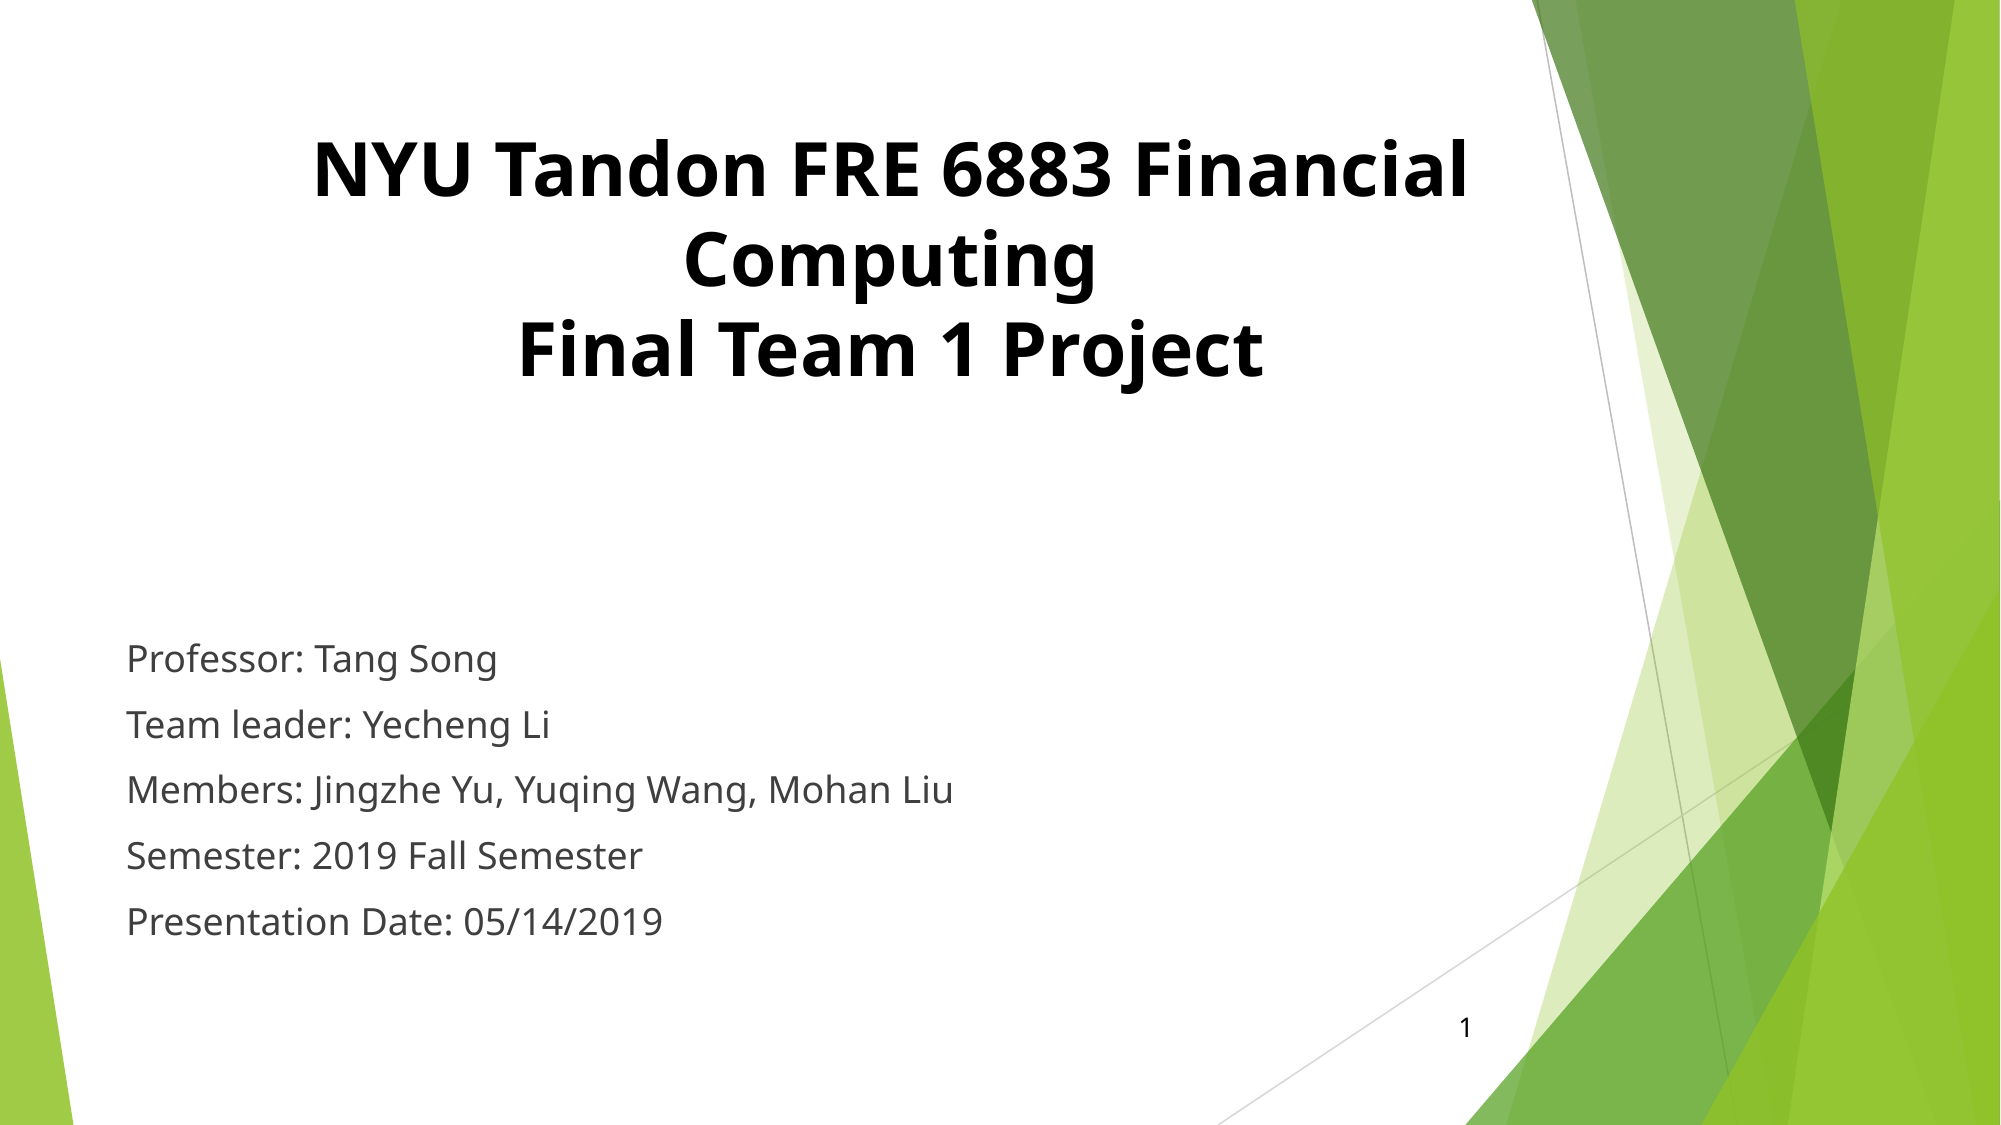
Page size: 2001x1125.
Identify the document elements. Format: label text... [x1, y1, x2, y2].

title NYU Tandon FRE 6883 Financial Computing Final Team 1 Project [111, 113, 1672, 331]
list Professor: Tang Song Team leader: Yecheng Li Members: Jingzhe Yu, Yuqing Wang, Mohan Liu Semester: 2019 Fall Semester Presentation Date: 05/14/2019 [111, 627, 1522, 992]
slide_number 1 [1376, 999, 1489, 1059]
